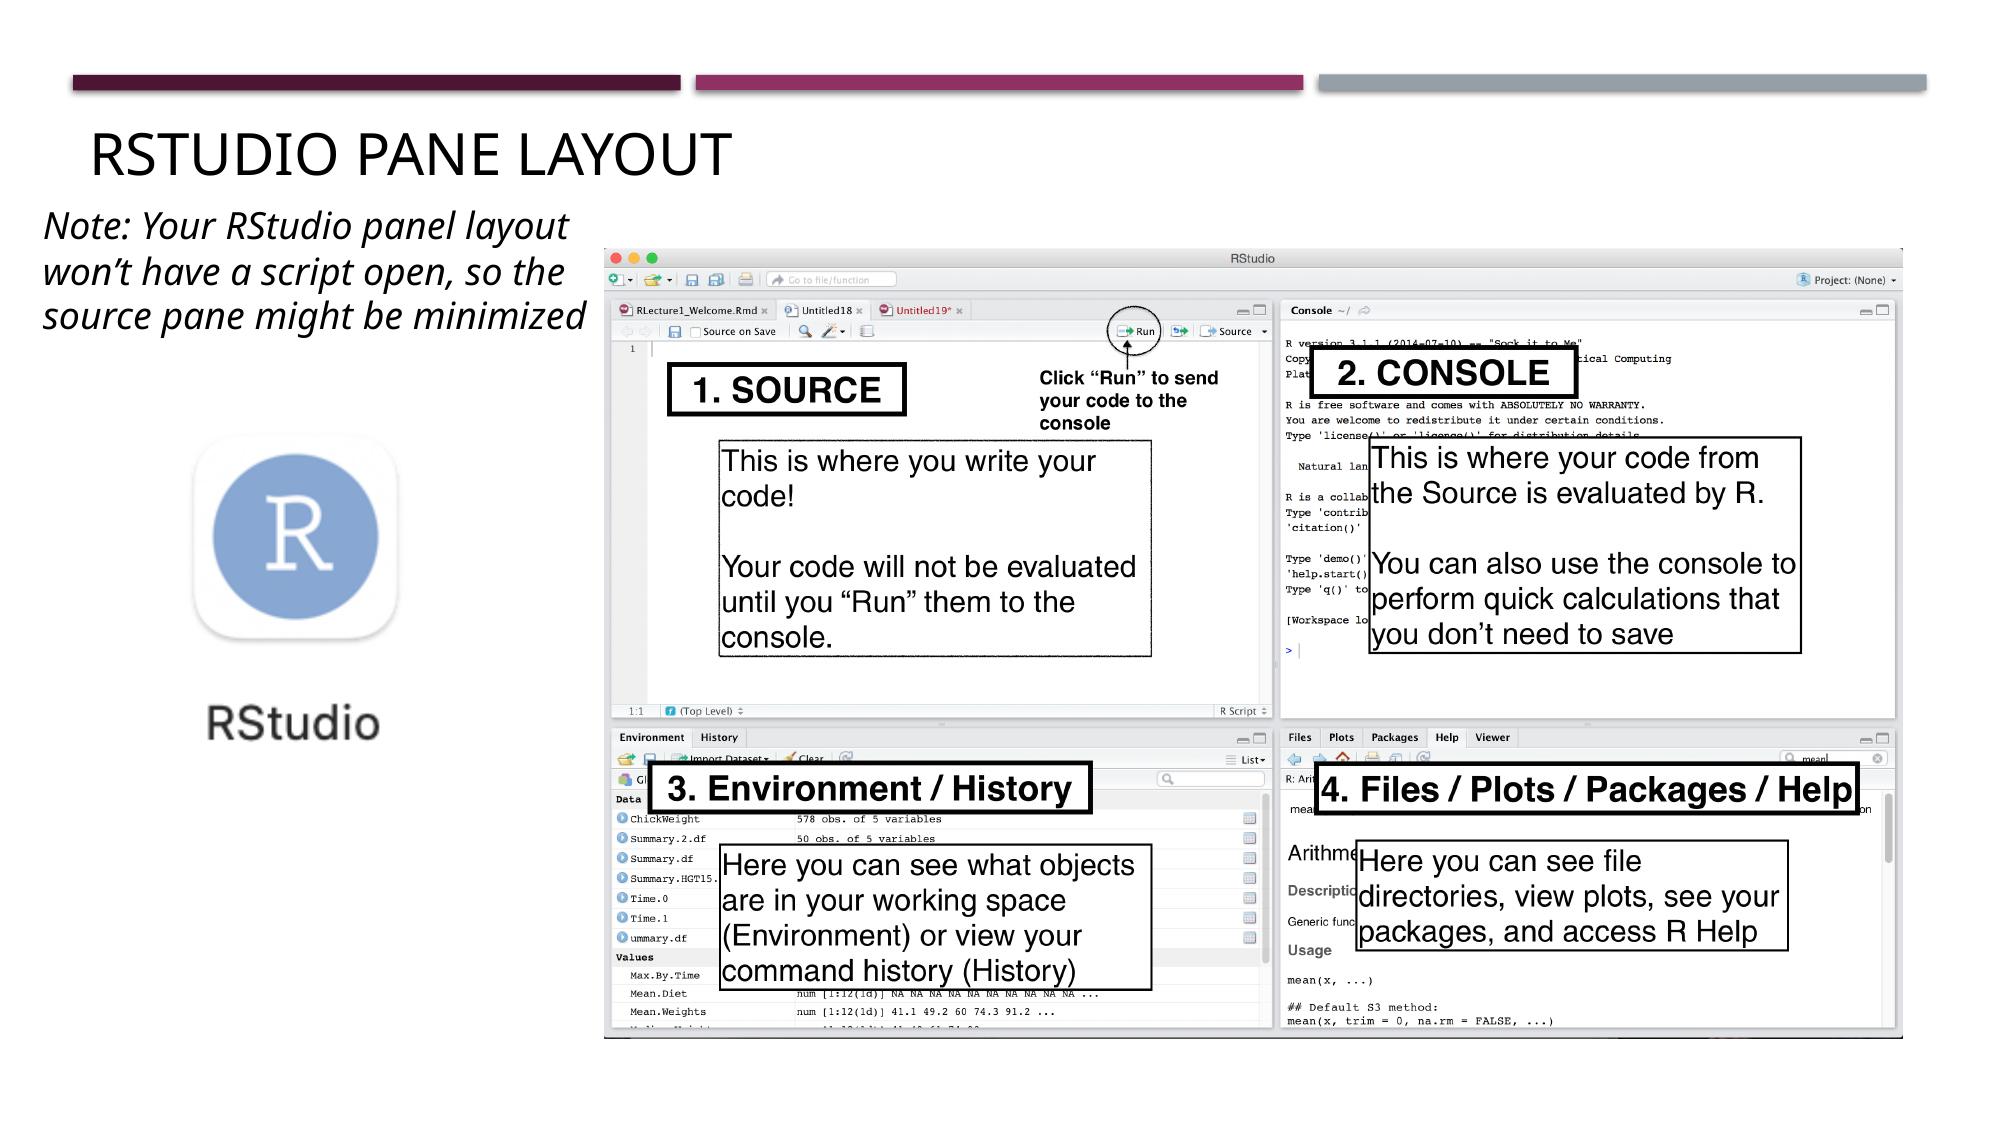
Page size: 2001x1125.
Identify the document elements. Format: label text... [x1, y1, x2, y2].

text_box Note: Your RStudio panel layout won’t have a script open, so the source pane might be minimized [28, 195, 623, 345]
title Rstudio pane layout [74, 0, 1884, 196]
picture [96, 389, 483, 784]
picture [603, 248, 1904, 1039]
